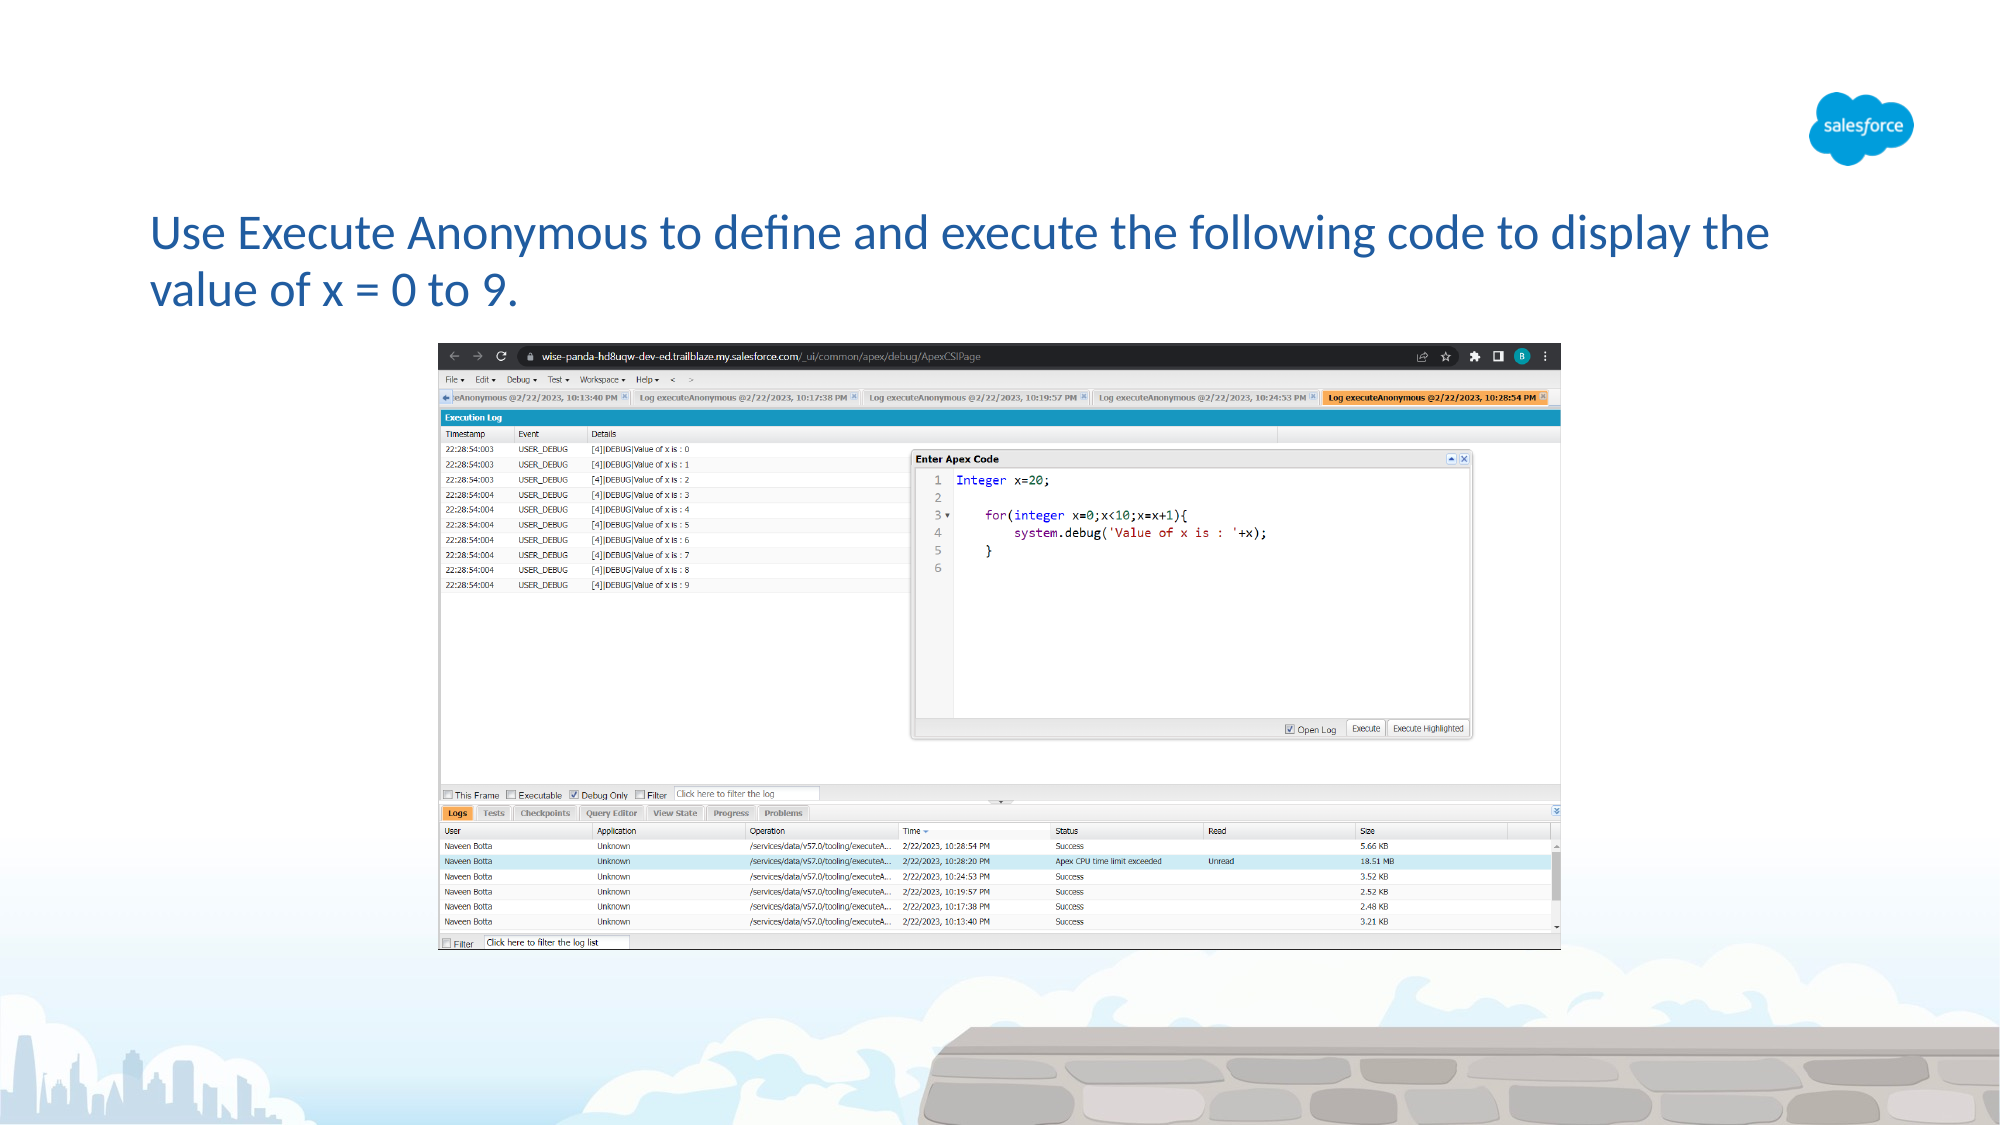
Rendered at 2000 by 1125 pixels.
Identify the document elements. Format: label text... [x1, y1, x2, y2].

title Use Execute Anonymous to define and execute the following code to display the value of x = 0 to 9. [149, 99, 1849, 318]
picture [0, 0, 2000, 1125]
